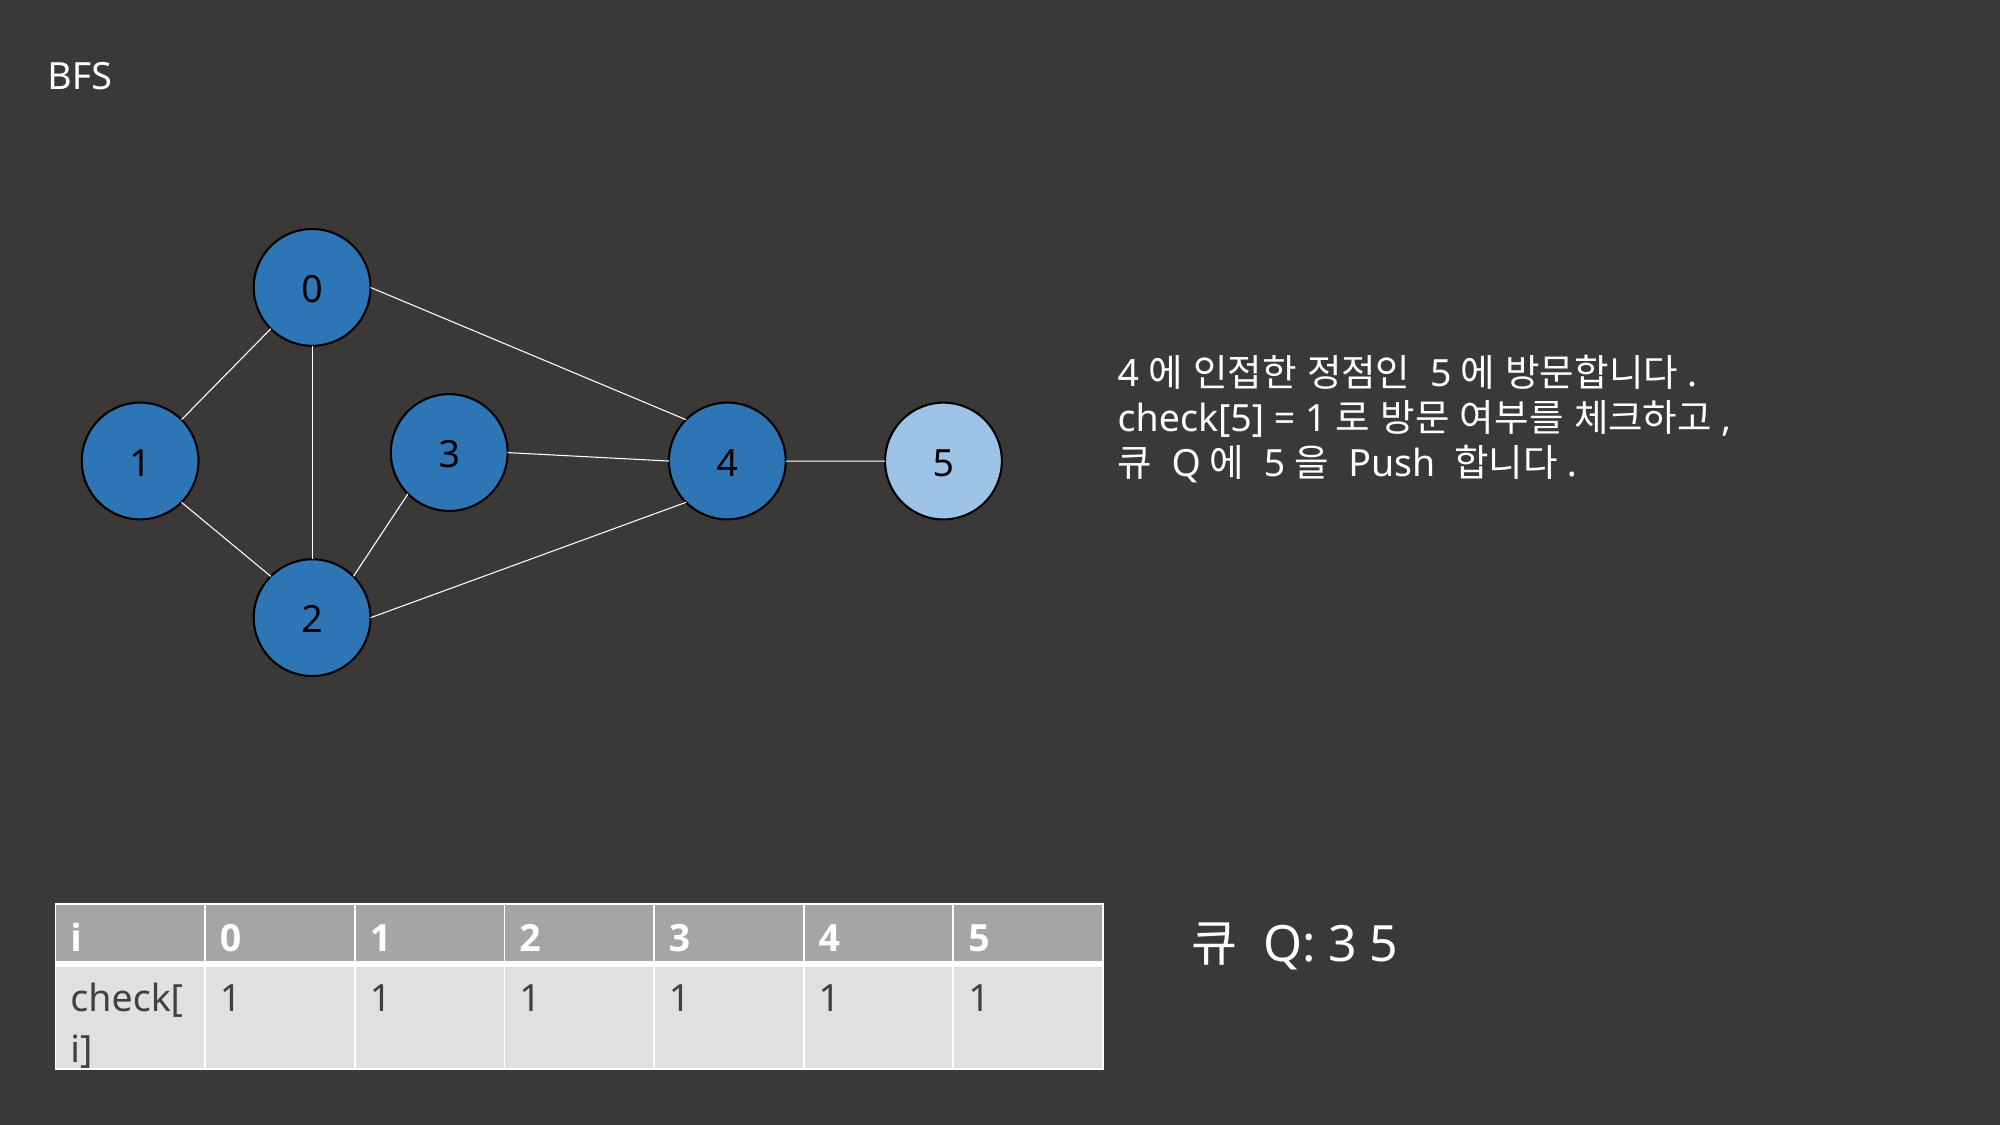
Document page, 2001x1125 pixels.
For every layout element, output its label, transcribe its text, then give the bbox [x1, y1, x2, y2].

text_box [181, 502, 271, 577]
table_cell 1 [505, 967, 653, 1068]
table_header 2 [505, 905, 653, 961]
table_cell check[i] [56, 967, 204, 1068]
text_box 1 [80, 401, 200, 521]
text_box 4 [667, 401, 787, 521]
table_header 1 [356, 905, 504, 961]
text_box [370, 287, 687, 420]
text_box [370, 502, 687, 618]
text_box 4에 인접한 정점인 5에 방문합니다. check[5] = 1로 방문 여부를 체크하고, 큐 Q에 5을 Push 합니다. [1102, 341, 1746, 491]
table_header i [56, 905, 204, 961]
text_box 3 [389, 420, 509, 502]
table_header 4 [805, 905, 952, 961]
table_header 5 [954, 905, 1102, 961]
table_header 0 [206, 905, 354, 961]
table_cell 1 [954, 967, 1102, 1068]
text_box BFS [32, 44, 127, 105]
text_box 0 [252, 227, 372, 347]
table_header 3 [655, 905, 803, 961]
table_cell 1 [655, 967, 803, 1068]
text_box 5 [884, 401, 1003, 521]
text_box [353, 493, 408, 577]
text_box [507, 452, 669, 462]
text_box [181, 328, 271, 420]
text_box 큐 Q: 3 5 [1176, 903, 1440, 979]
table_cell 1 [805, 967, 952, 1068]
text_box 2 [252, 558, 372, 678]
table_cell 1 [356, 967, 504, 1068]
table_cell 1 [206, 967, 354, 1068]
